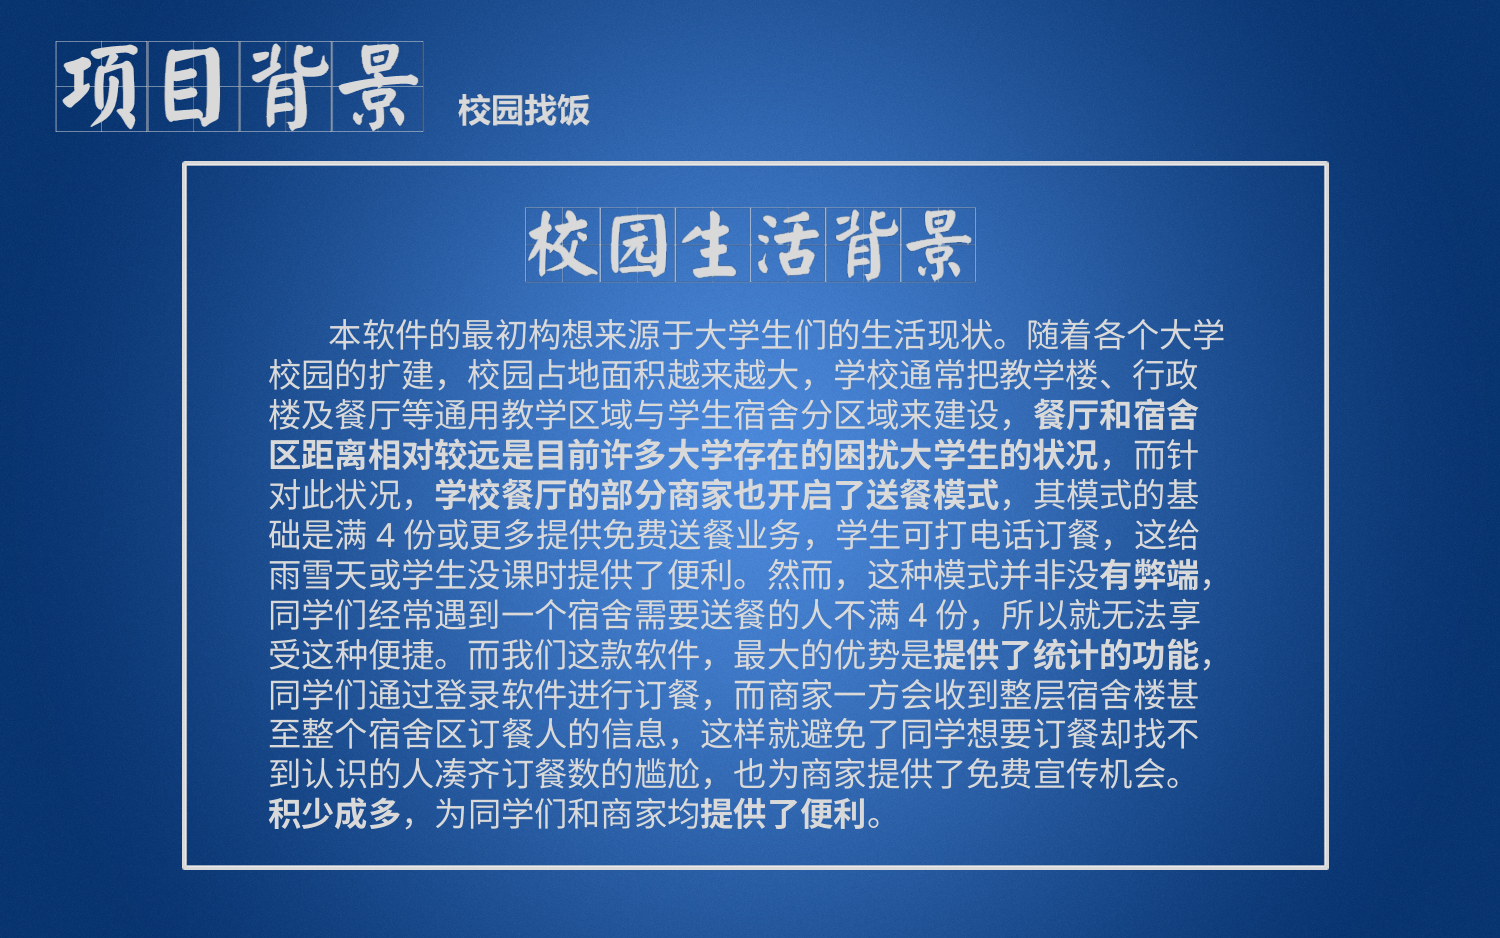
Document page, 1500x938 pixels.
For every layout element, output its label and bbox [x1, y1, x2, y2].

text_box [182, 161, 1330, 870]
picture [0, 0, 1500, 938]
